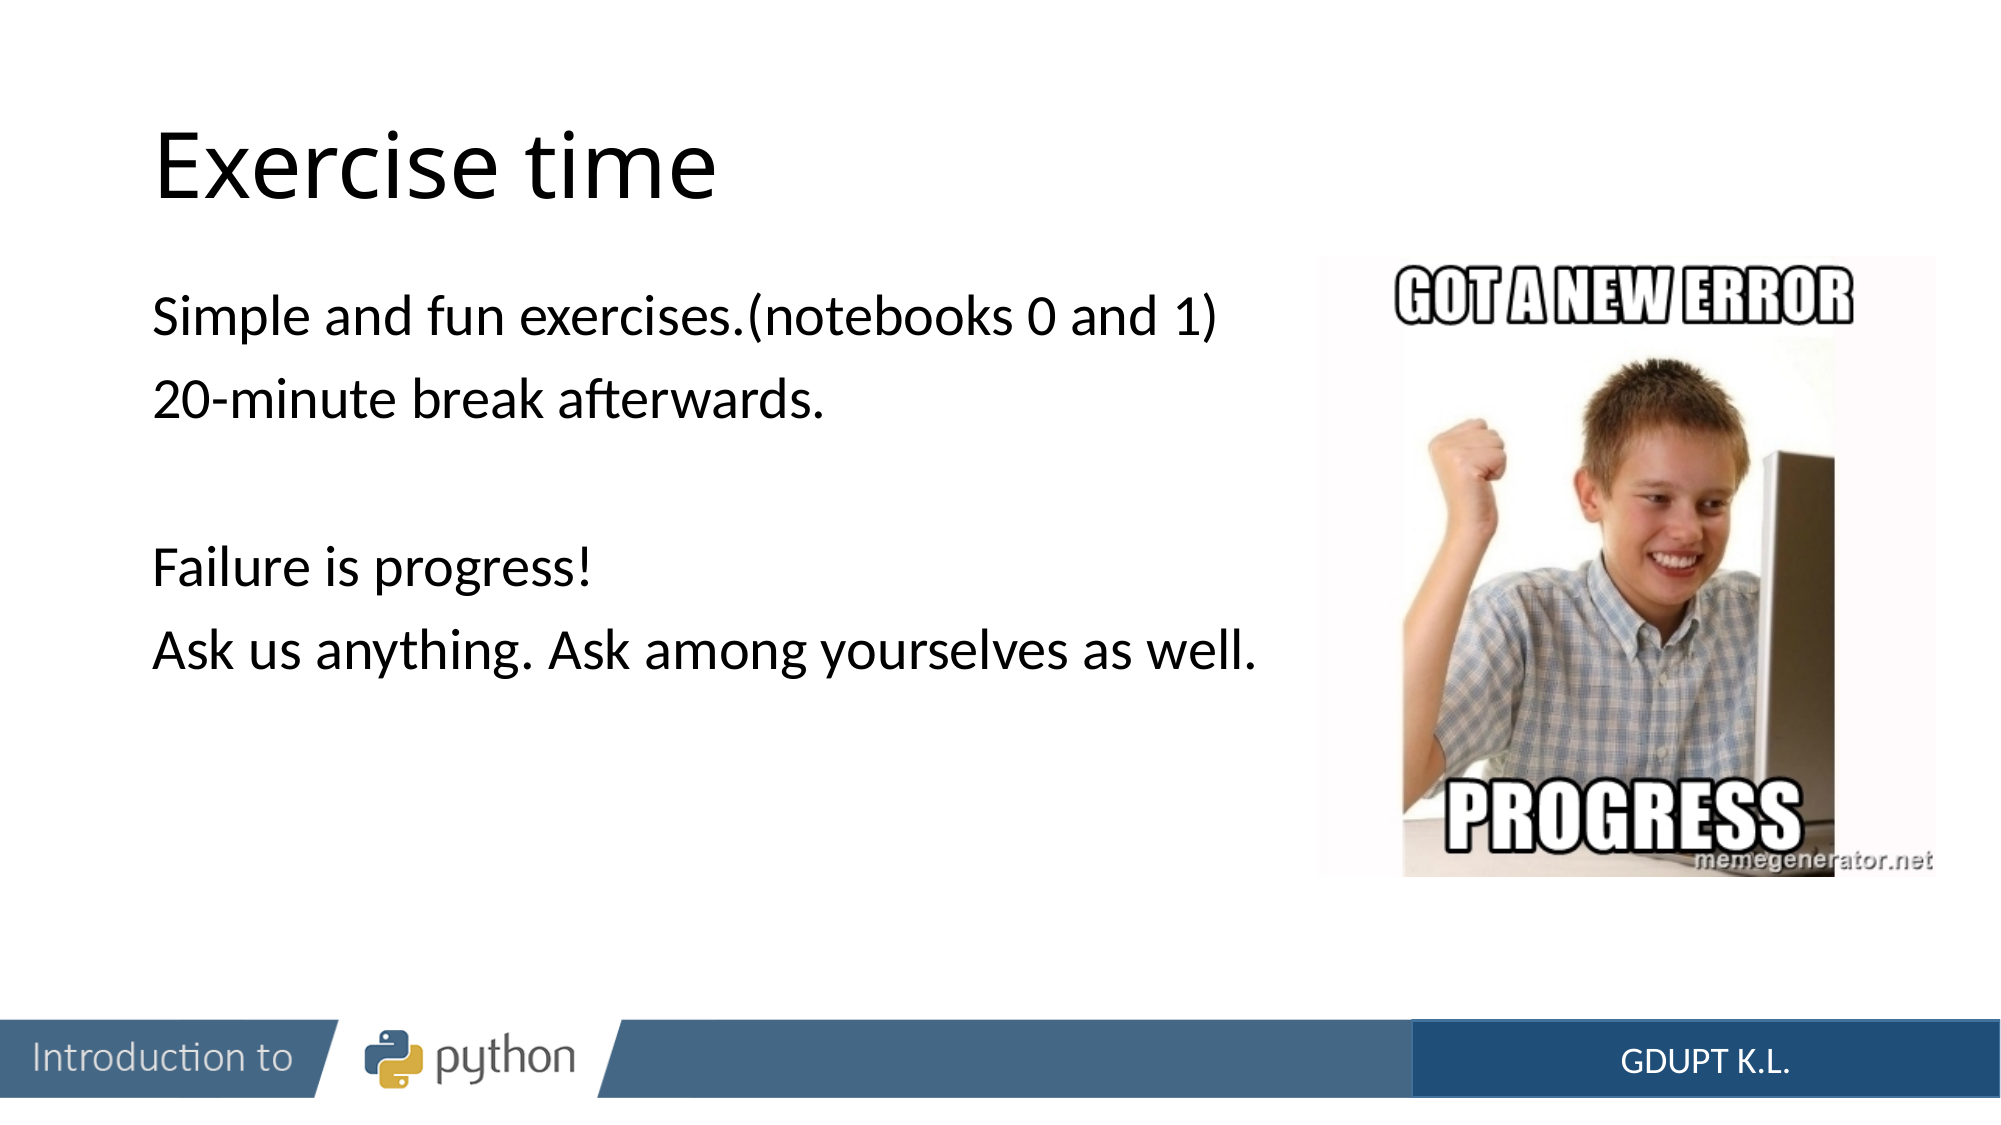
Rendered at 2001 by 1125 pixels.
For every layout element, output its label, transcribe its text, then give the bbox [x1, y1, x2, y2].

list Simple and fun exercises.(notebooks 0 and 1) 20-minute break afterwards. Failure is progress! Ask us anything. Ask among yourselves as well. [137, 277, 1863, 992]
picture [0, 0, 2001, 1125]
title Exercise time [137, 59, 1863, 277]
